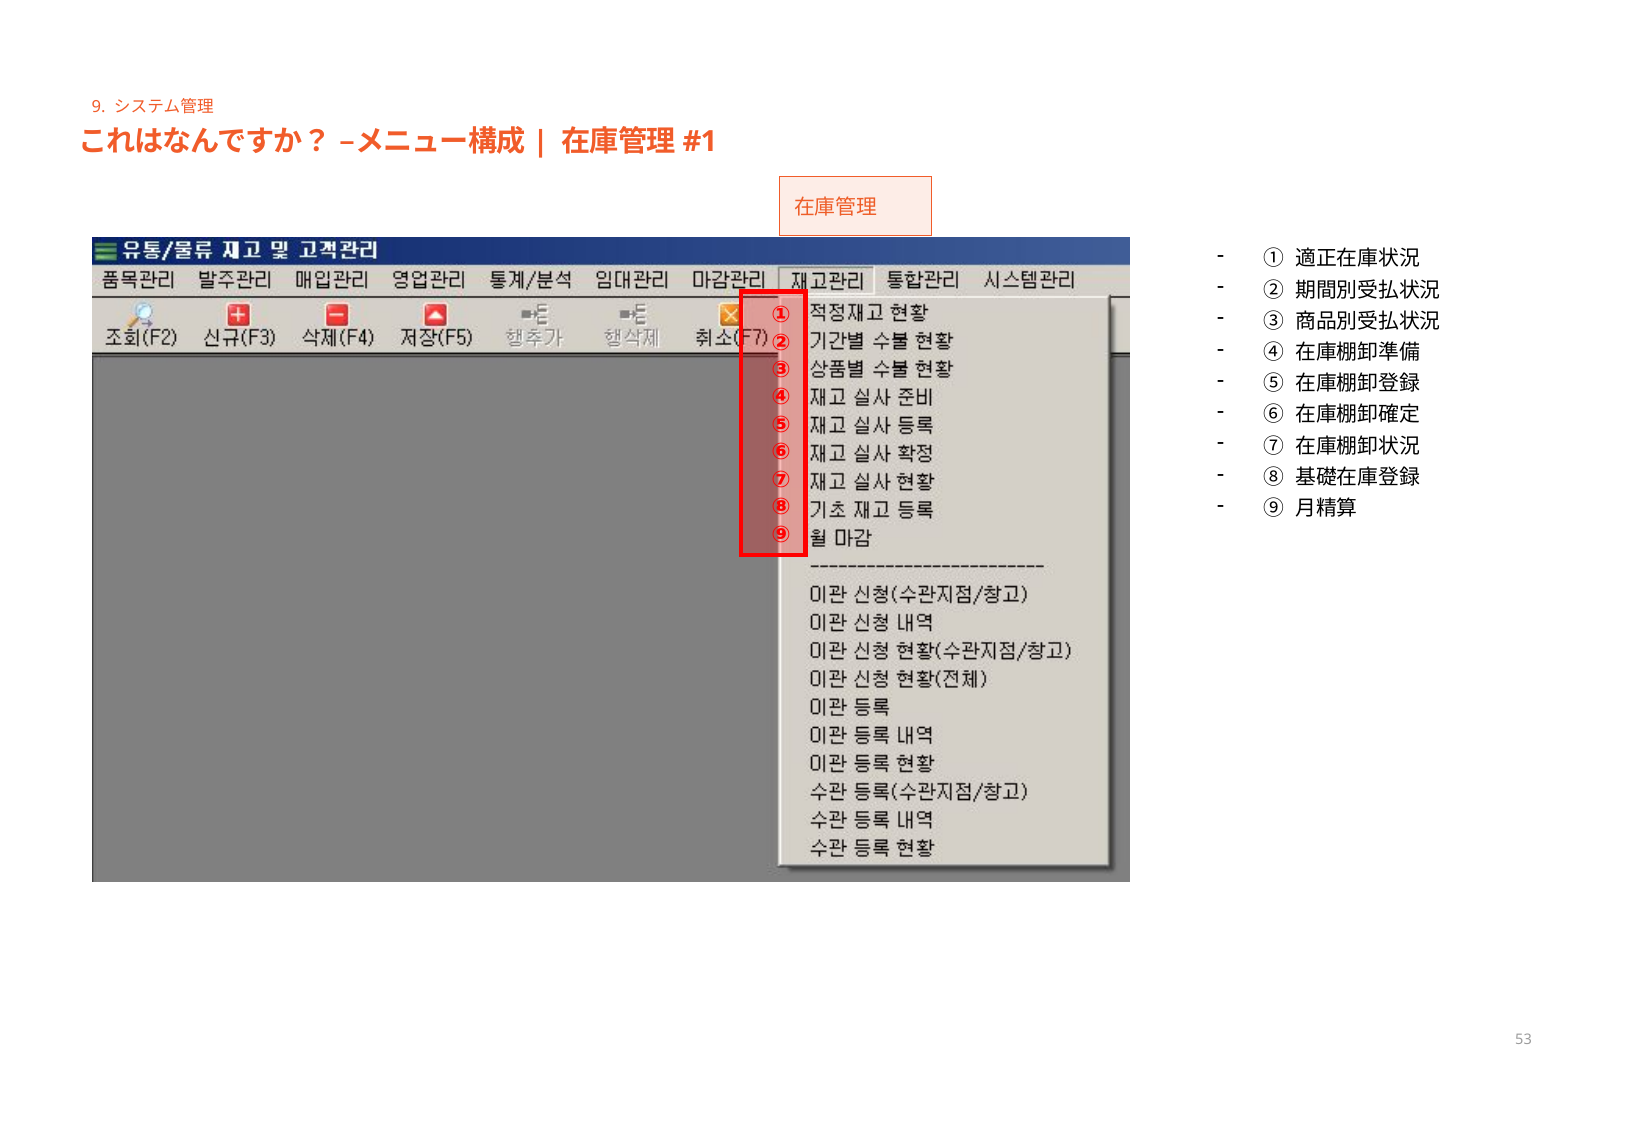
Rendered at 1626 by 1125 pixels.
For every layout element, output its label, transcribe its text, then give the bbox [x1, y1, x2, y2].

text_box 在庫管理 [778, 175, 933, 237]
slide_number 53 [1183, 1030, 1532, 1091]
text_box これはなんですか？ –メニュー構成| 在庫管理#1 [78, 122, 718, 158]
text_box 9. システム管理 [91, 95, 214, 116]
text_box ① 適正在庫状況 ② 期間別受払状況 ③ 商品別受払状況 ④ 在庫棚卸準備 ⑤ 在庫棚卸登録 ⑥ 在庫棚卸確定 ⑦ 在庫棚卸状況 ⑧ 基礎在庫登録 ⑨ 月精算 [1202, 237, 1600, 528]
picture [92, 237, 1130, 882]
